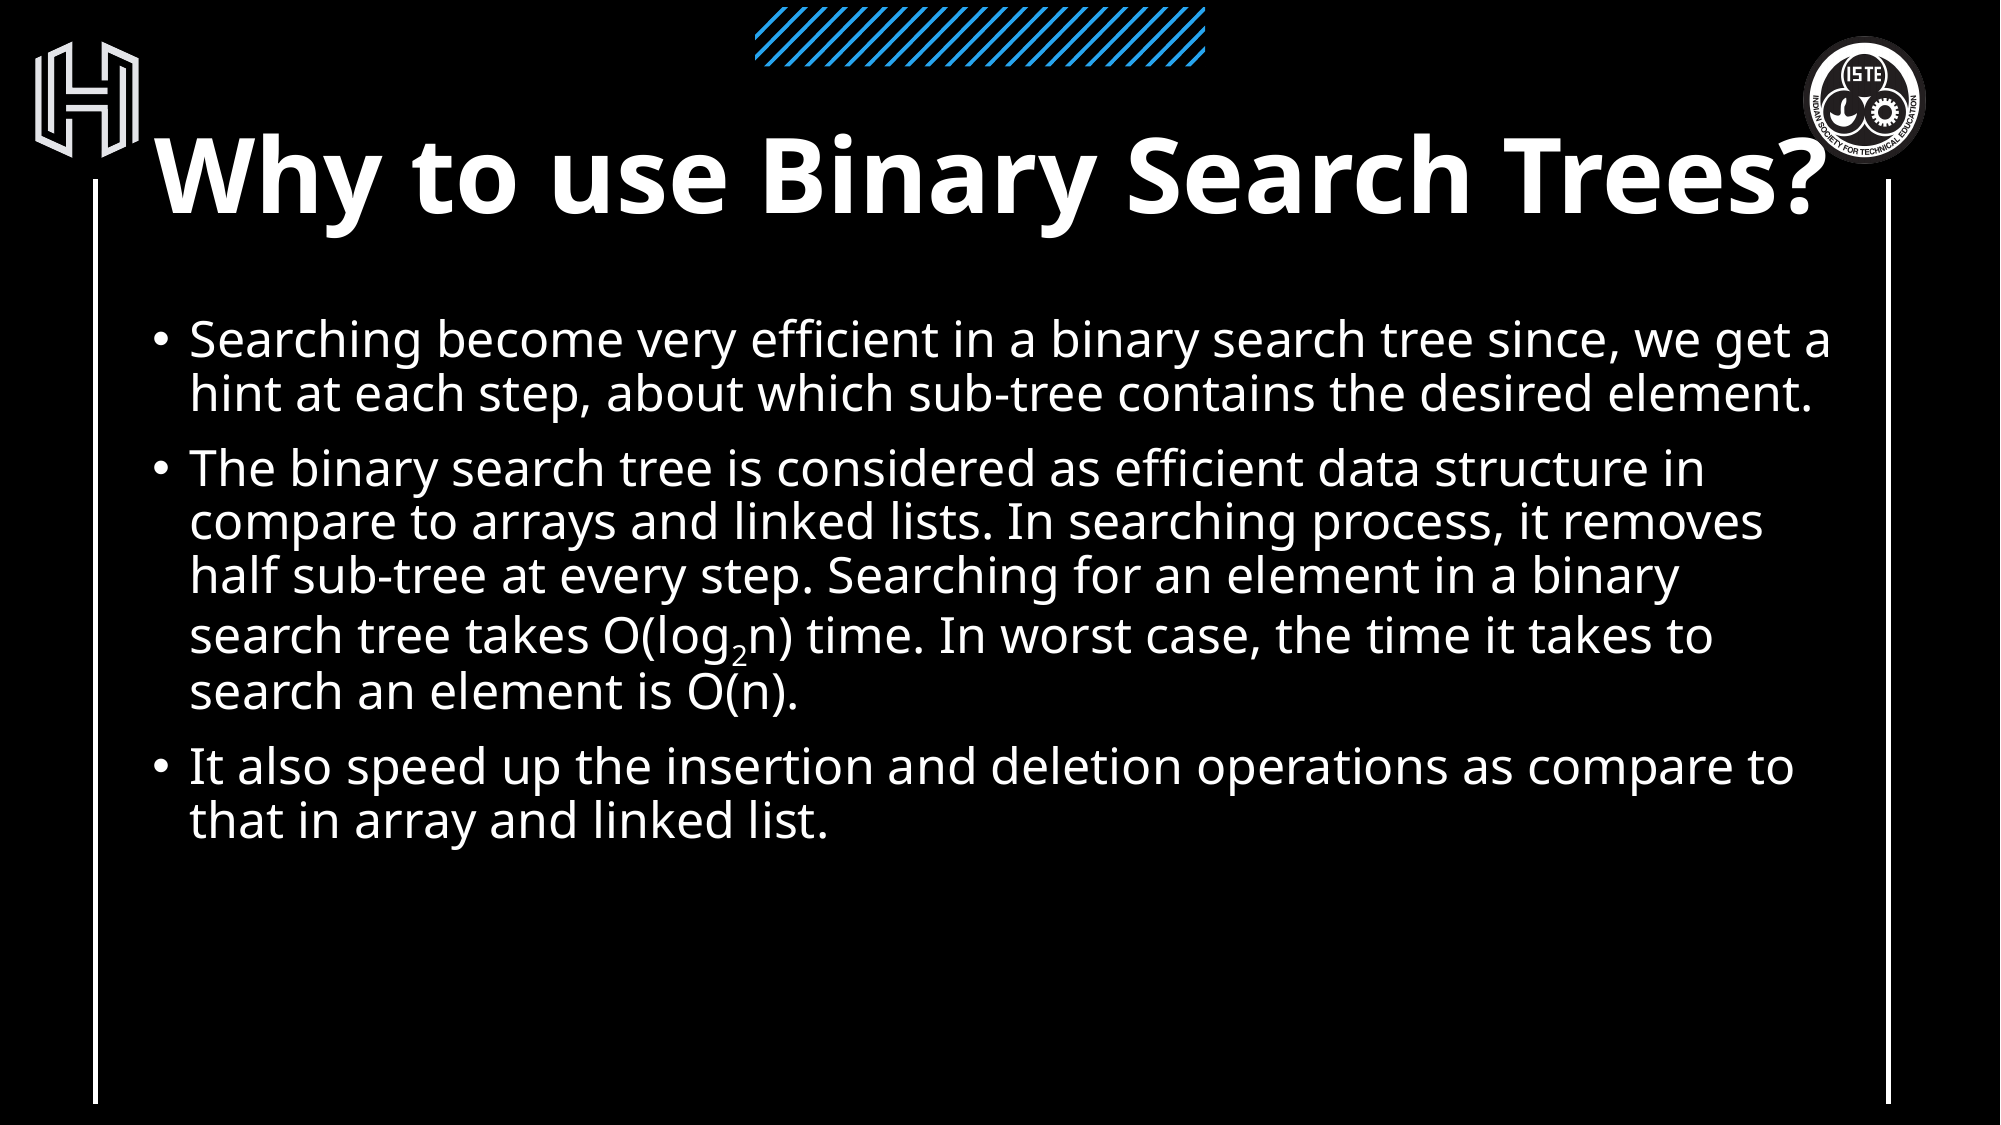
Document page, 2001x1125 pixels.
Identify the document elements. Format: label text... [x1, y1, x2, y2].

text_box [754, 7, 1206, 67]
title Why to use Binary Search Trees? [137, 59, 1846, 300]
list Searching become very efficient in a binary search tree since, we get a hint at each step, about which sub-tree contains the desired element. The binary search tree is considered as efficient data structure in compare to arrays and linked lists. In searching process, it removes half sub-tree at every step. Searching for an element in a binary search tree takes O(log2n) time. In worst case, the time it takes to search an element is O(n). It also speed up the insertion and deletion operations as compare to that in array and linked list. [137, 306, 1863, 1021]
picture [25, 36, 149, 164]
picture [1802, 36, 1926, 164]
